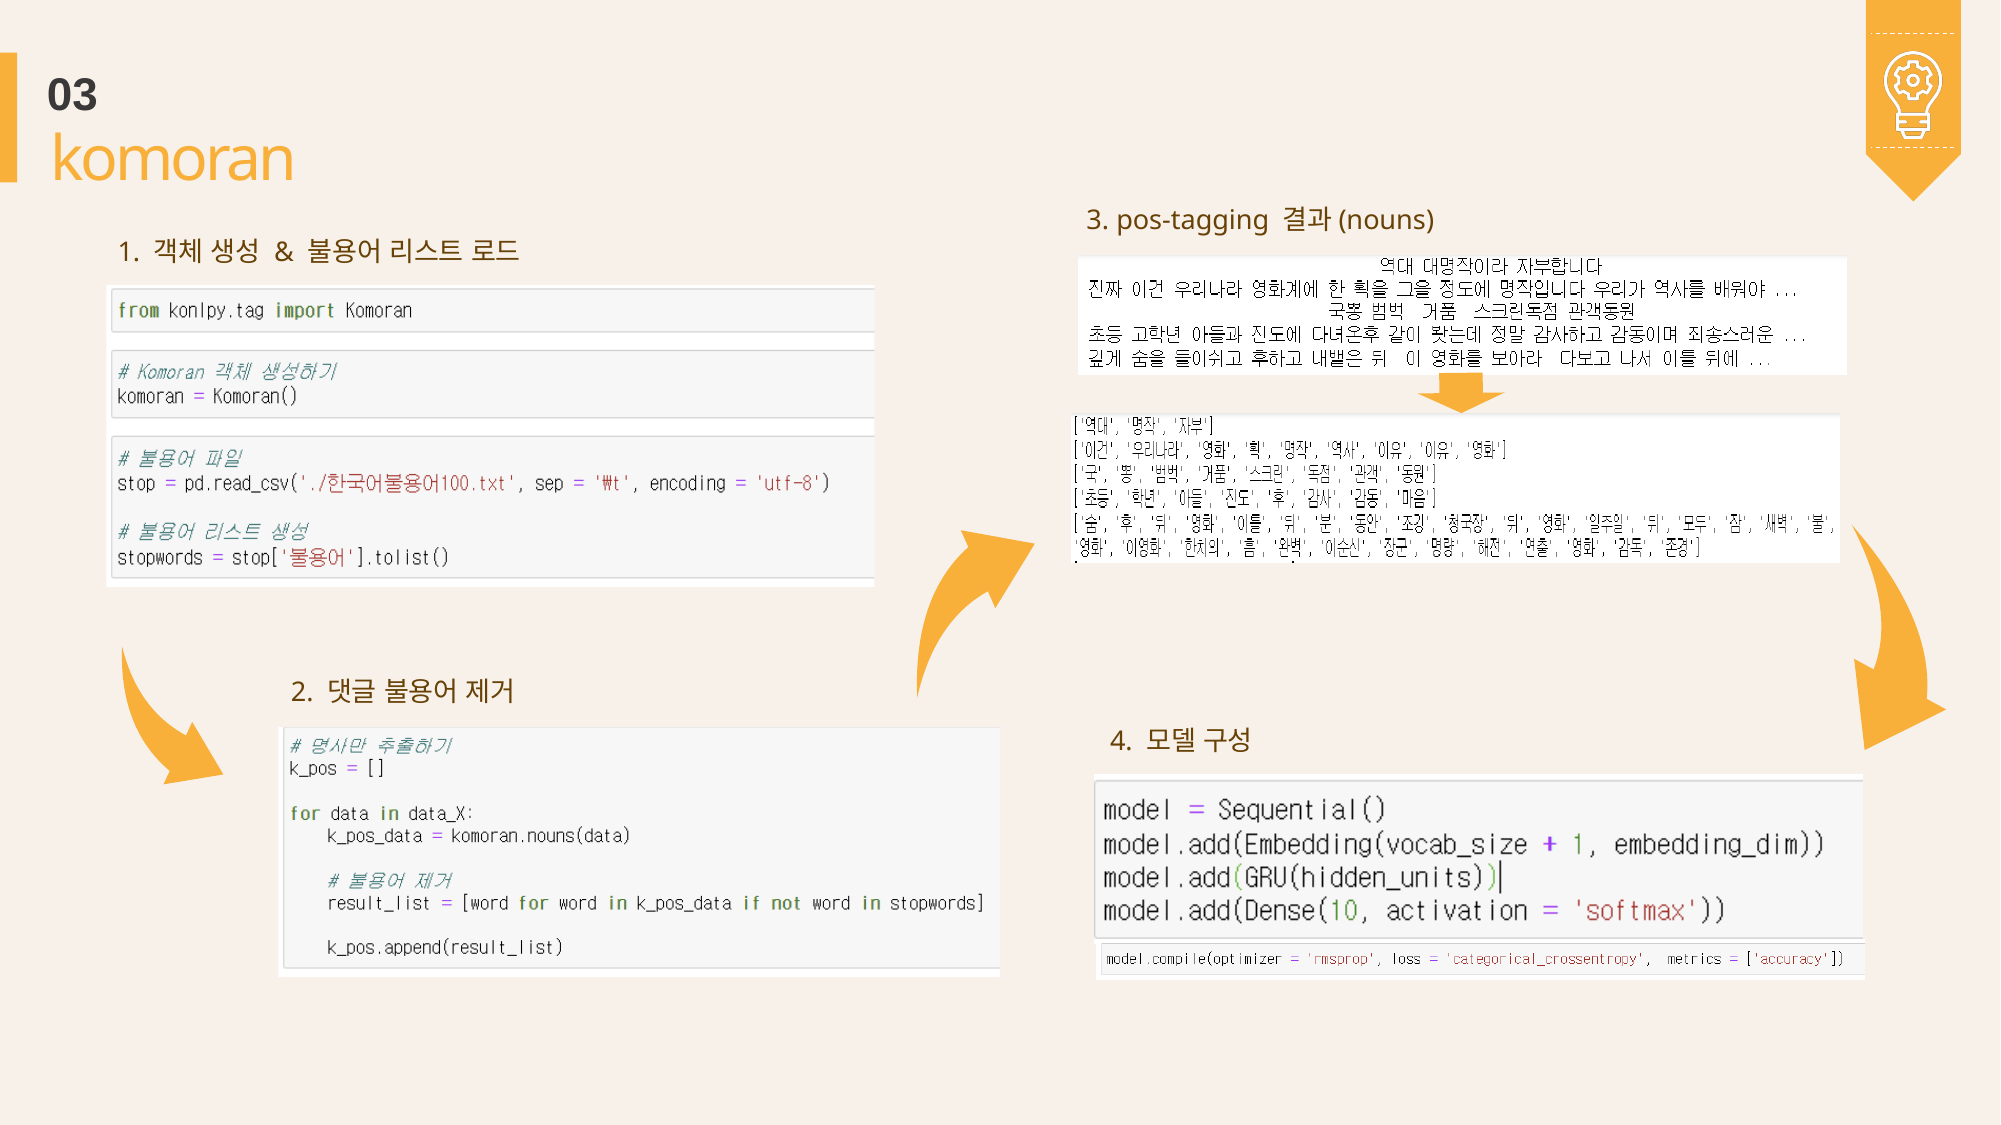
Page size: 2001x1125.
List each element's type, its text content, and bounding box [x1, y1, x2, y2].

text_box komoran [35, 110, 313, 201]
text_box 3. pos-tagging 결과(nouns) [1071, 195, 1751, 243]
text_box [0, 52, 18, 183]
picture [1094, 774, 1865, 980]
picture [1869, 51, 1957, 139]
picture [1071, 413, 1840, 563]
text_box [121, 646, 224, 785]
text_box 2. 댓글 불용어 제거 [276, 667, 955, 715]
text_box [916, 530, 1035, 698]
text_box 1. 객체 생성 & 불용어 리스트 로드 [102, 227, 536, 275]
text_box 03 [32, 56, 113, 127]
text_box [1417, 375, 1506, 413]
picture [278, 727, 1000, 977]
picture [1078, 255, 1847, 375]
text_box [1865, 0, 1961, 202]
text_box [1851, 524, 1947, 751]
text_box 4. 모델 구성 [1095, 716, 1774, 764]
picture [106, 285, 875, 587]
